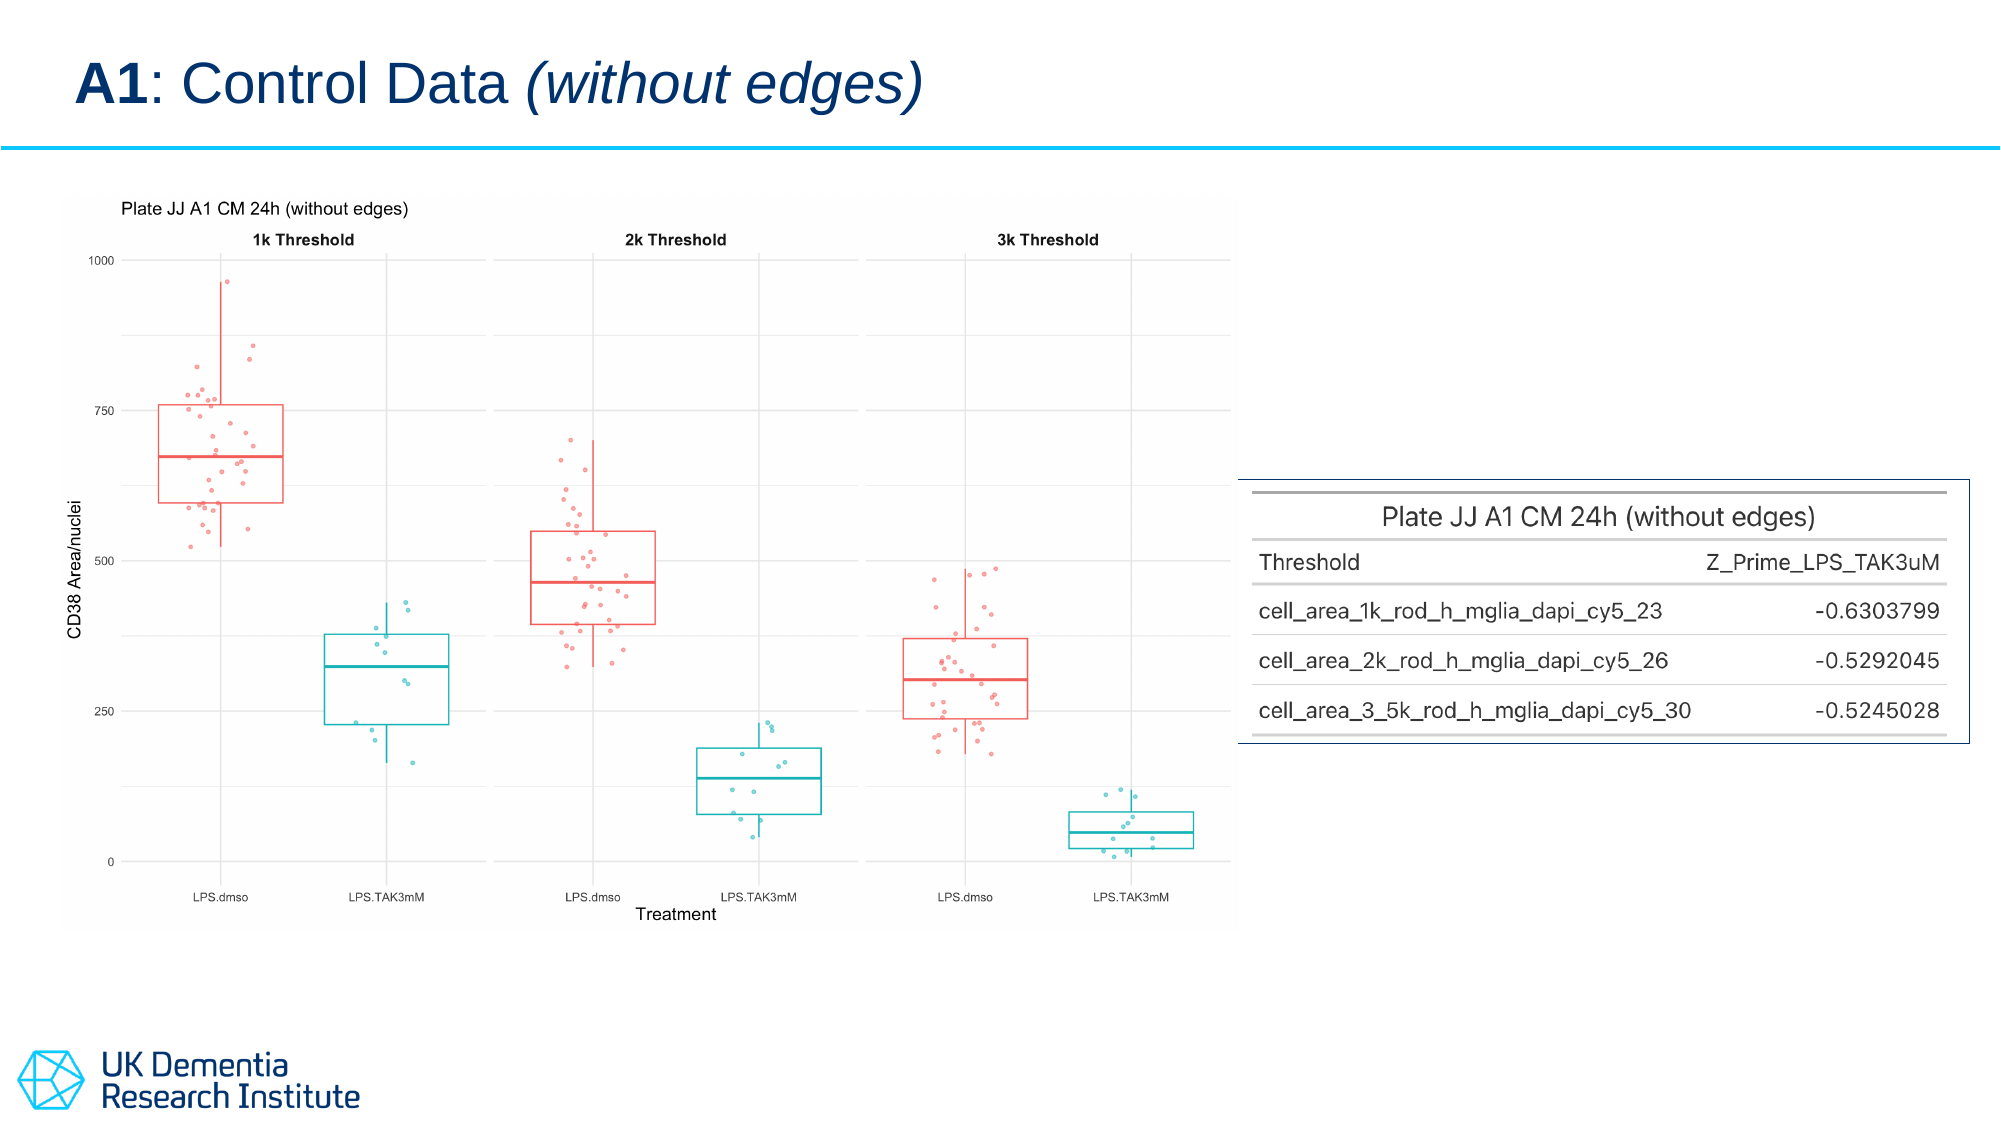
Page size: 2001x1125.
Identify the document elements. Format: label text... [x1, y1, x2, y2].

picture [59, 194, 1970, 931]
text_box A1: Control Data (without edges) [59, 38, 1694, 123]
picture [0, 1025, 384, 1125]
